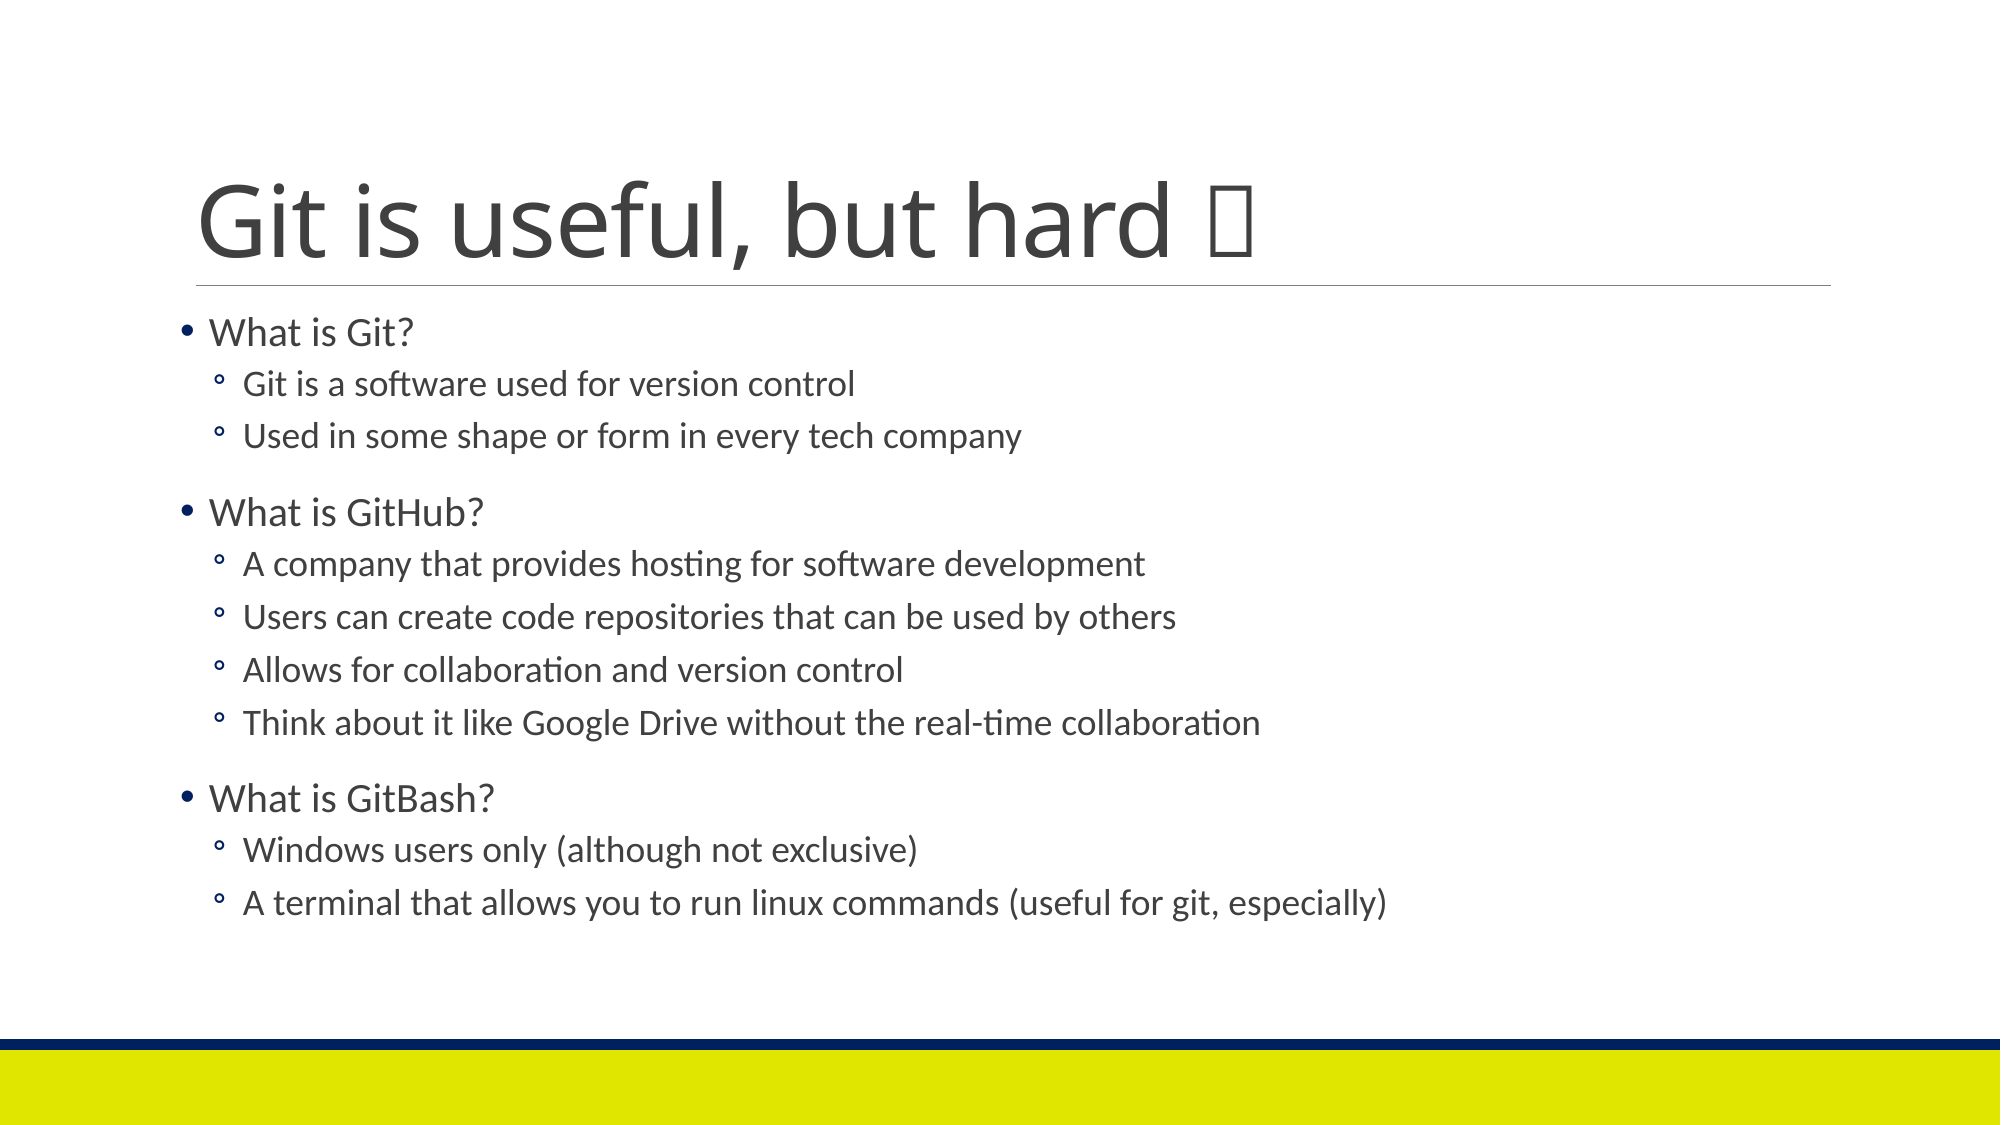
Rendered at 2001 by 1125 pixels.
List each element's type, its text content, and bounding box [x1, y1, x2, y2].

list What is Git? Git is a software used for version control Used in some shape or form in every tech company What is GitHub? A company that provides hosting for software development Users can create code repositories that can be used by others Allows for collaboration and version control Think about it like Google Drive without the real-time collaboration What is GitBash? Windows users only (although not exclusive) A terminal that allows you to run linux commands (useful for git, especially) [180, 302, 1830, 963]
title Git is useful, but hard  [180, 47, 1830, 285]
